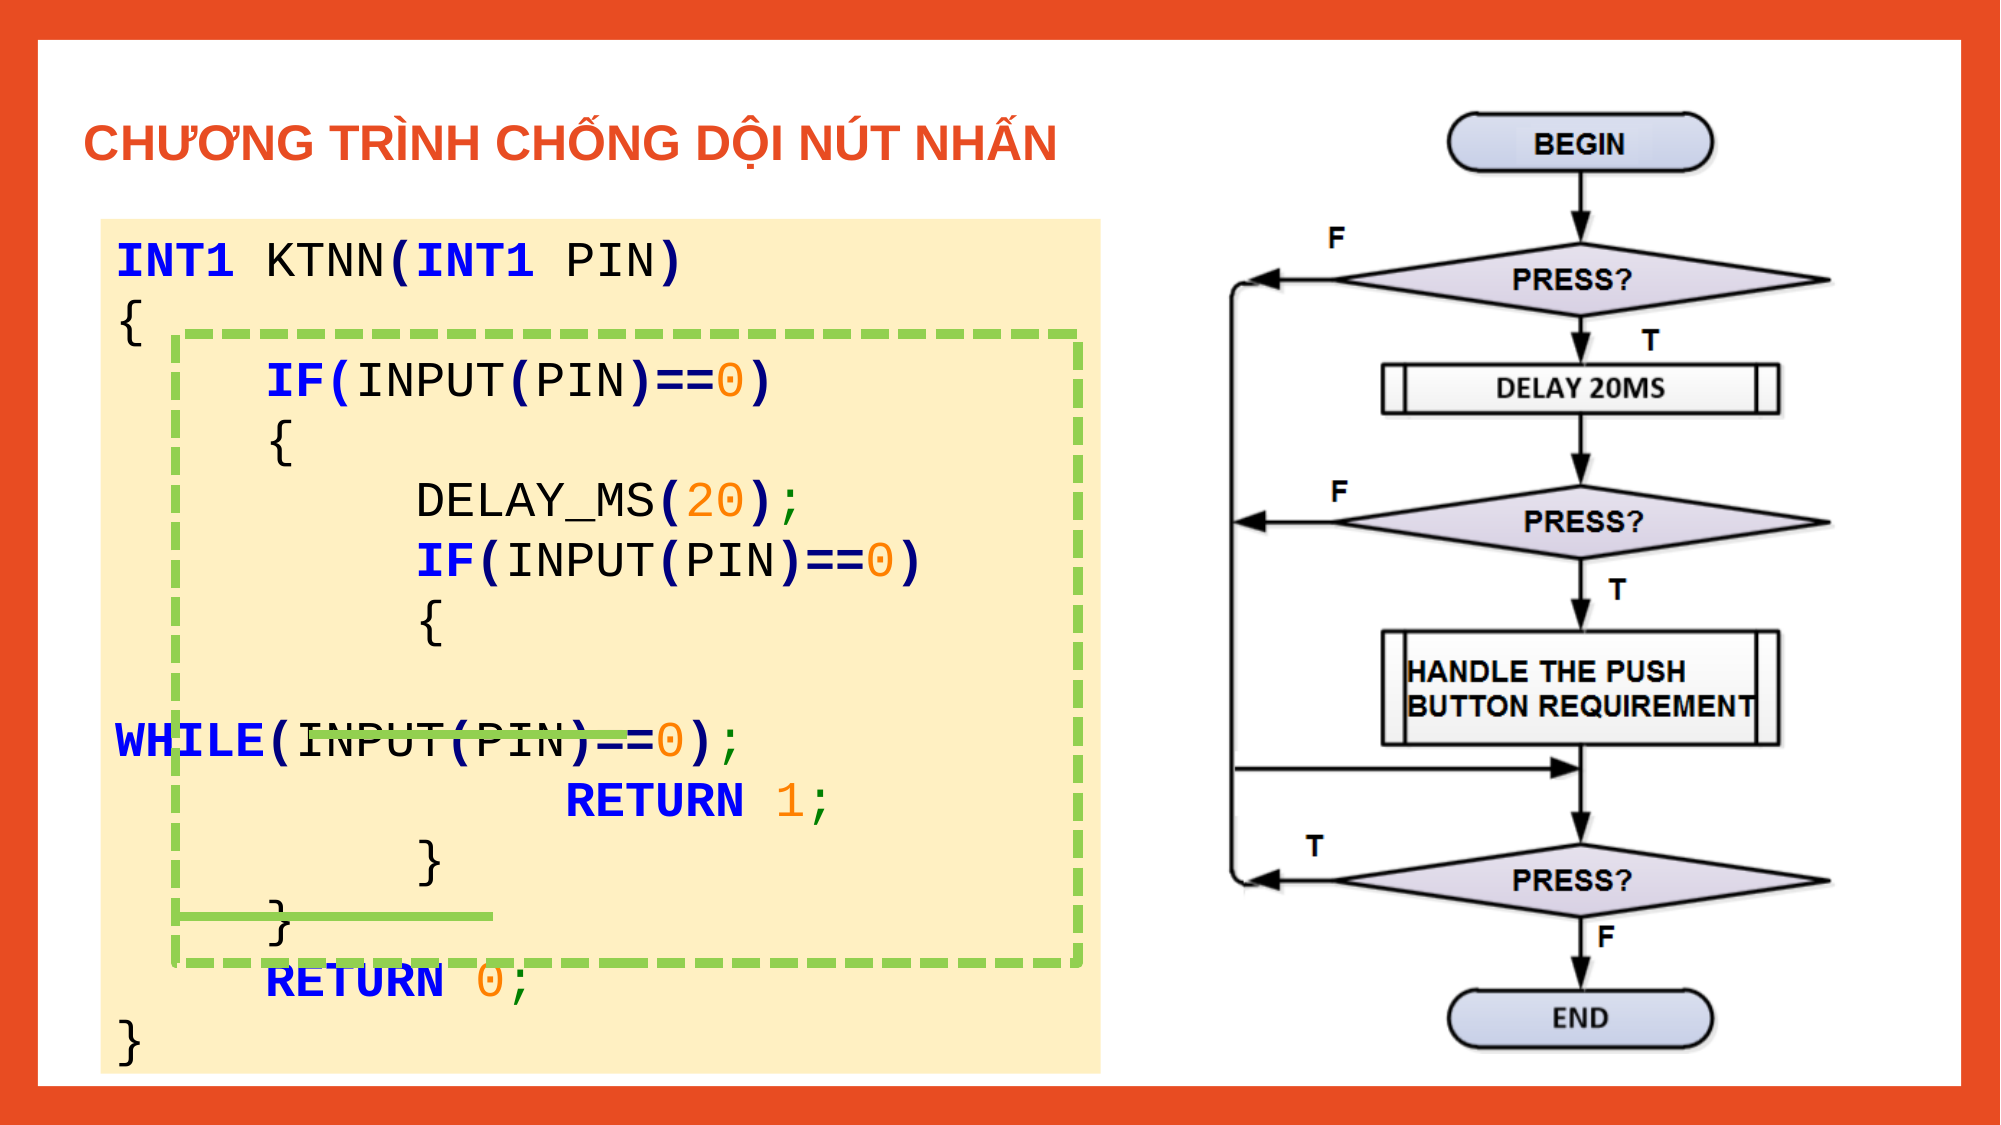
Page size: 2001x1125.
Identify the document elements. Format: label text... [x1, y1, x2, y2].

text_box INT1 KTNN(INT1 PIN) { IF(INPUT(PIN)==0) { DELAY_MS(20); IF(INPUT(PIN)==0) { WHILE(INPUT(PIN)==0); RETURN 1; } } RETURN 0; } [100, 218, 1101, 1074]
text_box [173, 333, 1079, 964]
text_box CHƯƠNG TRÌNH CHỐNG DỘI NÚT NHẤN [69, 103, 1075, 178]
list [1214, 102, 1845, 1054]
